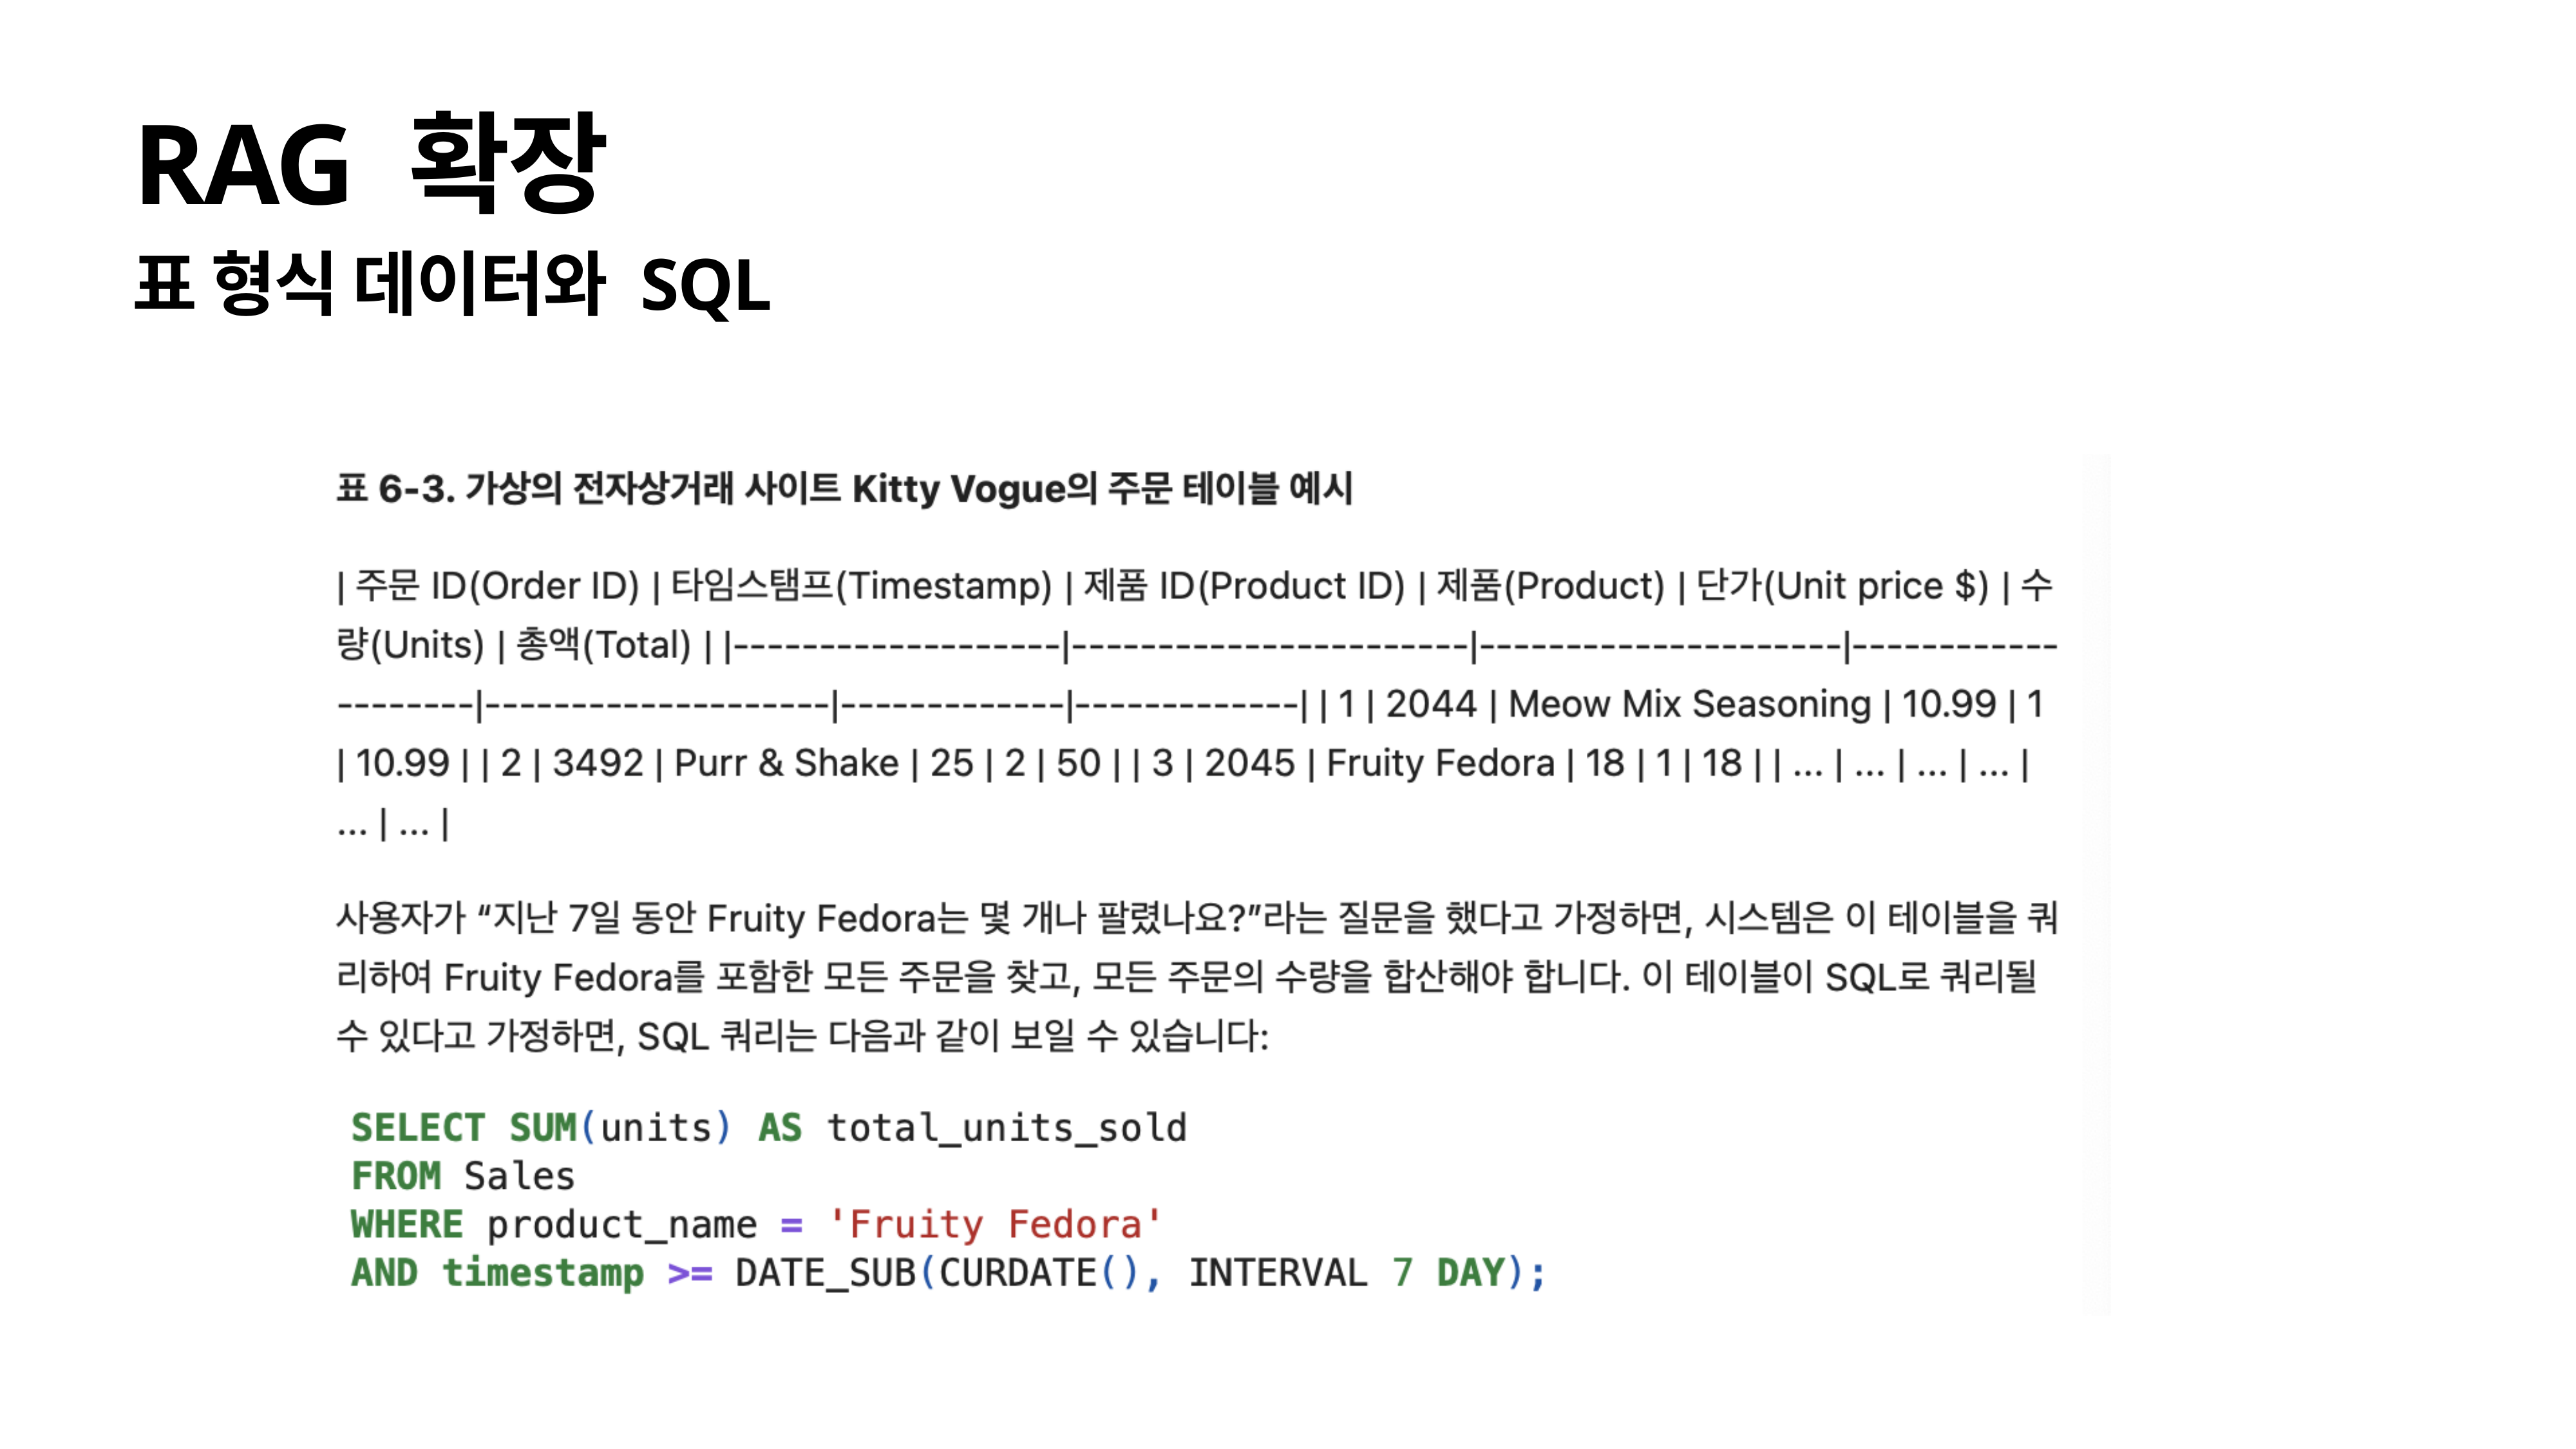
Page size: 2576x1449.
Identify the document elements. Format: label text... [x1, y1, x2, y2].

title RAG 확장 [127, 113, 2449, 250]
list 표 형식 데이터와 SQL [127, 250, 2449, 350]
picture [264, 454, 2111, 1316]
